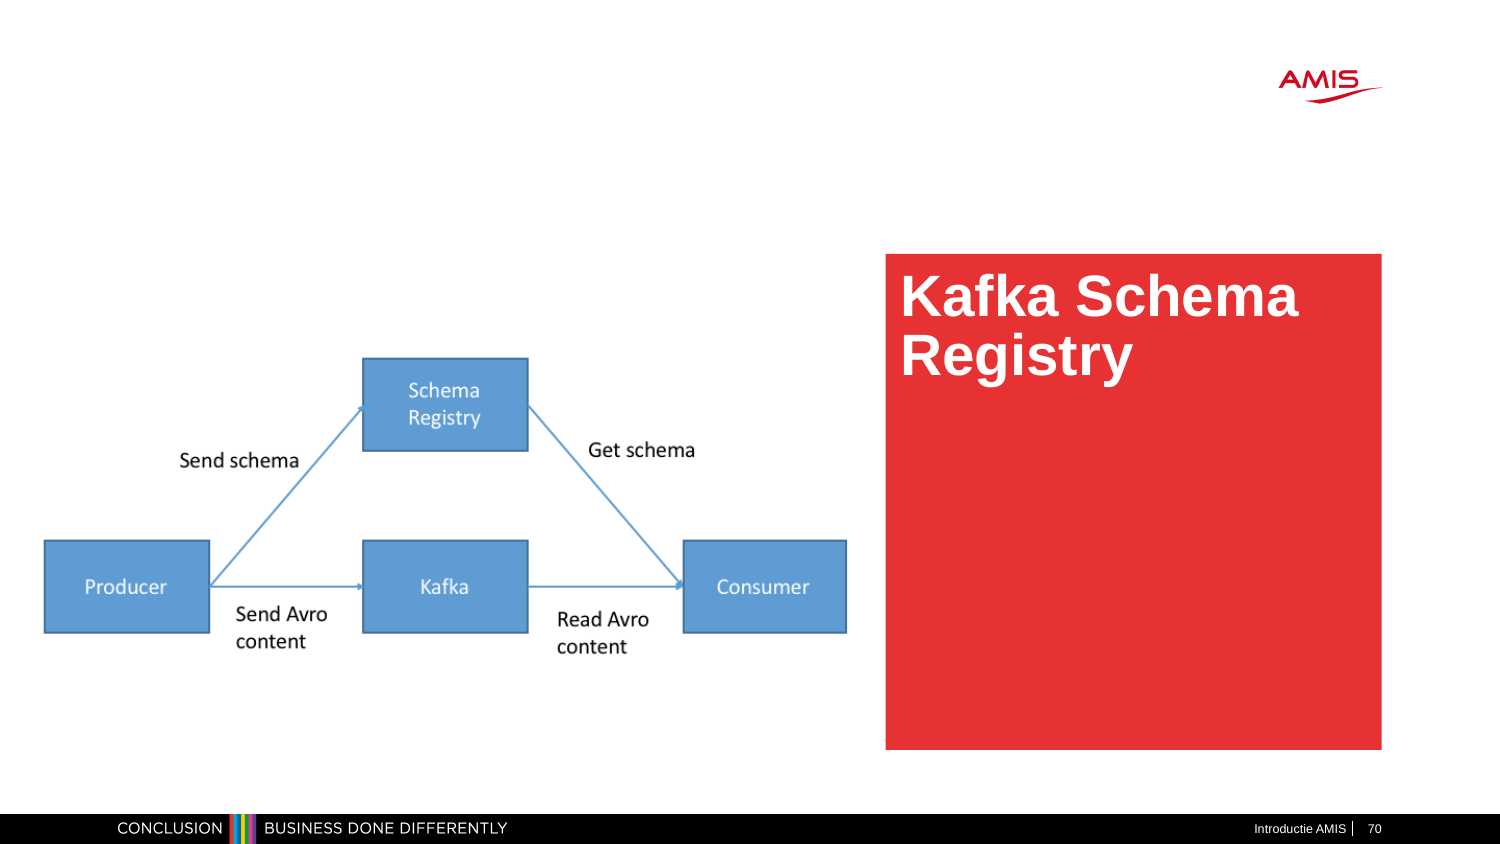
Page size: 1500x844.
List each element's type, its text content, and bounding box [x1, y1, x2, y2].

picture [0, 814, 236, 844]
picture [239, 814, 1500, 844]
footer Introductie AMIS [814, 820, 1347, 839]
picture [1181, 58, 1388, 106]
picture [25, 341, 871, 663]
slide_number 70 [1358, 820, 1382, 839]
list Kafka Schema Registry [885, 253, 1382, 750]
